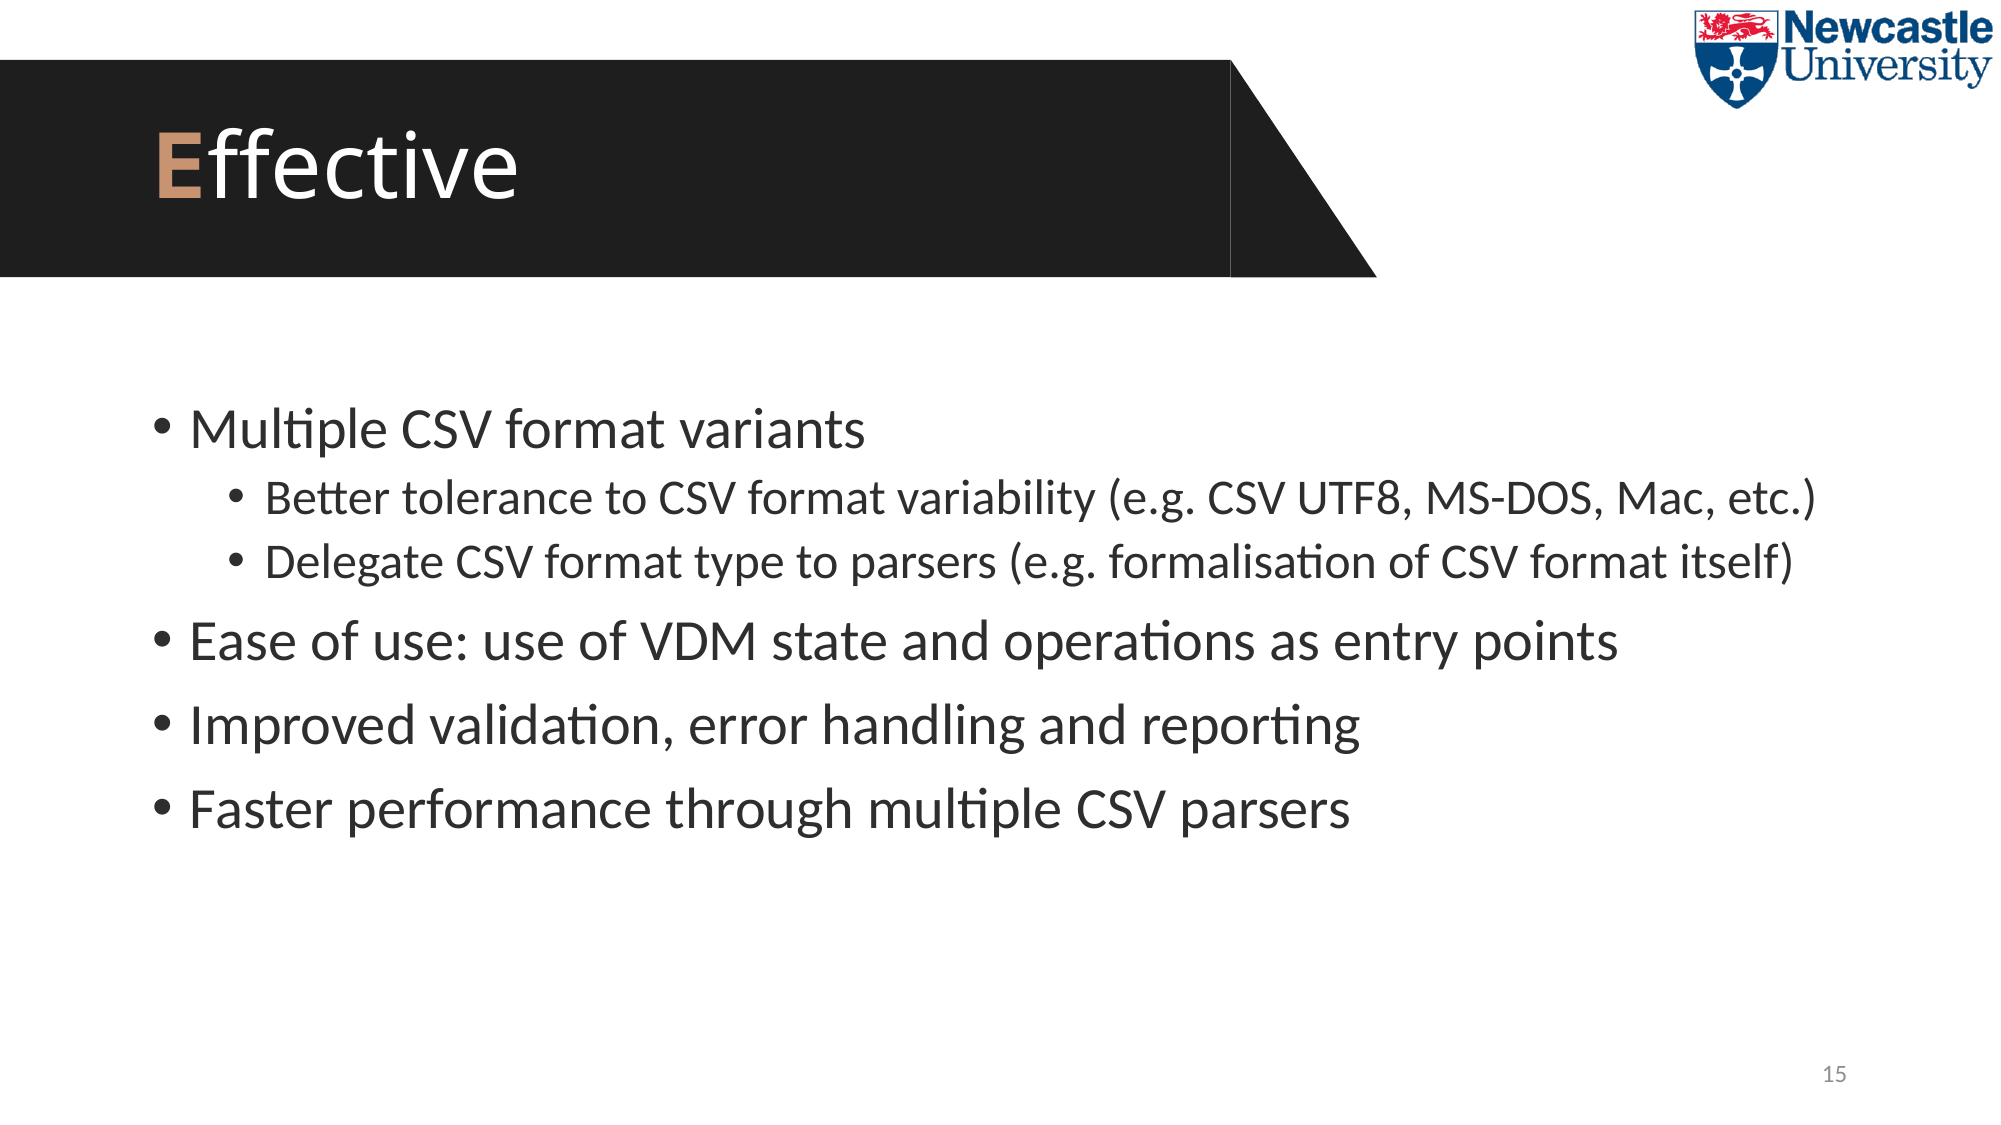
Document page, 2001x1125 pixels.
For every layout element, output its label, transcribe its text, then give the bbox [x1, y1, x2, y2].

slide_number 15 [1412, 1042, 1863, 1103]
list Multiple CSV format variants Better tolerance to CSV format variability (e.g. CSV UTF8, MS-DOS, Mac, etc.) Delegate CSV format type to parsers (e.g. formalisation of CSV format itself) Ease of use: use of VDM state and operations as entry points Improved validation, error handling and reporting Faster performance through multiple CSV parsers [137, 299, 1863, 1014]
title Effective [137, 59, 1863, 278]
picture [1687, 4, 2000, 115]
